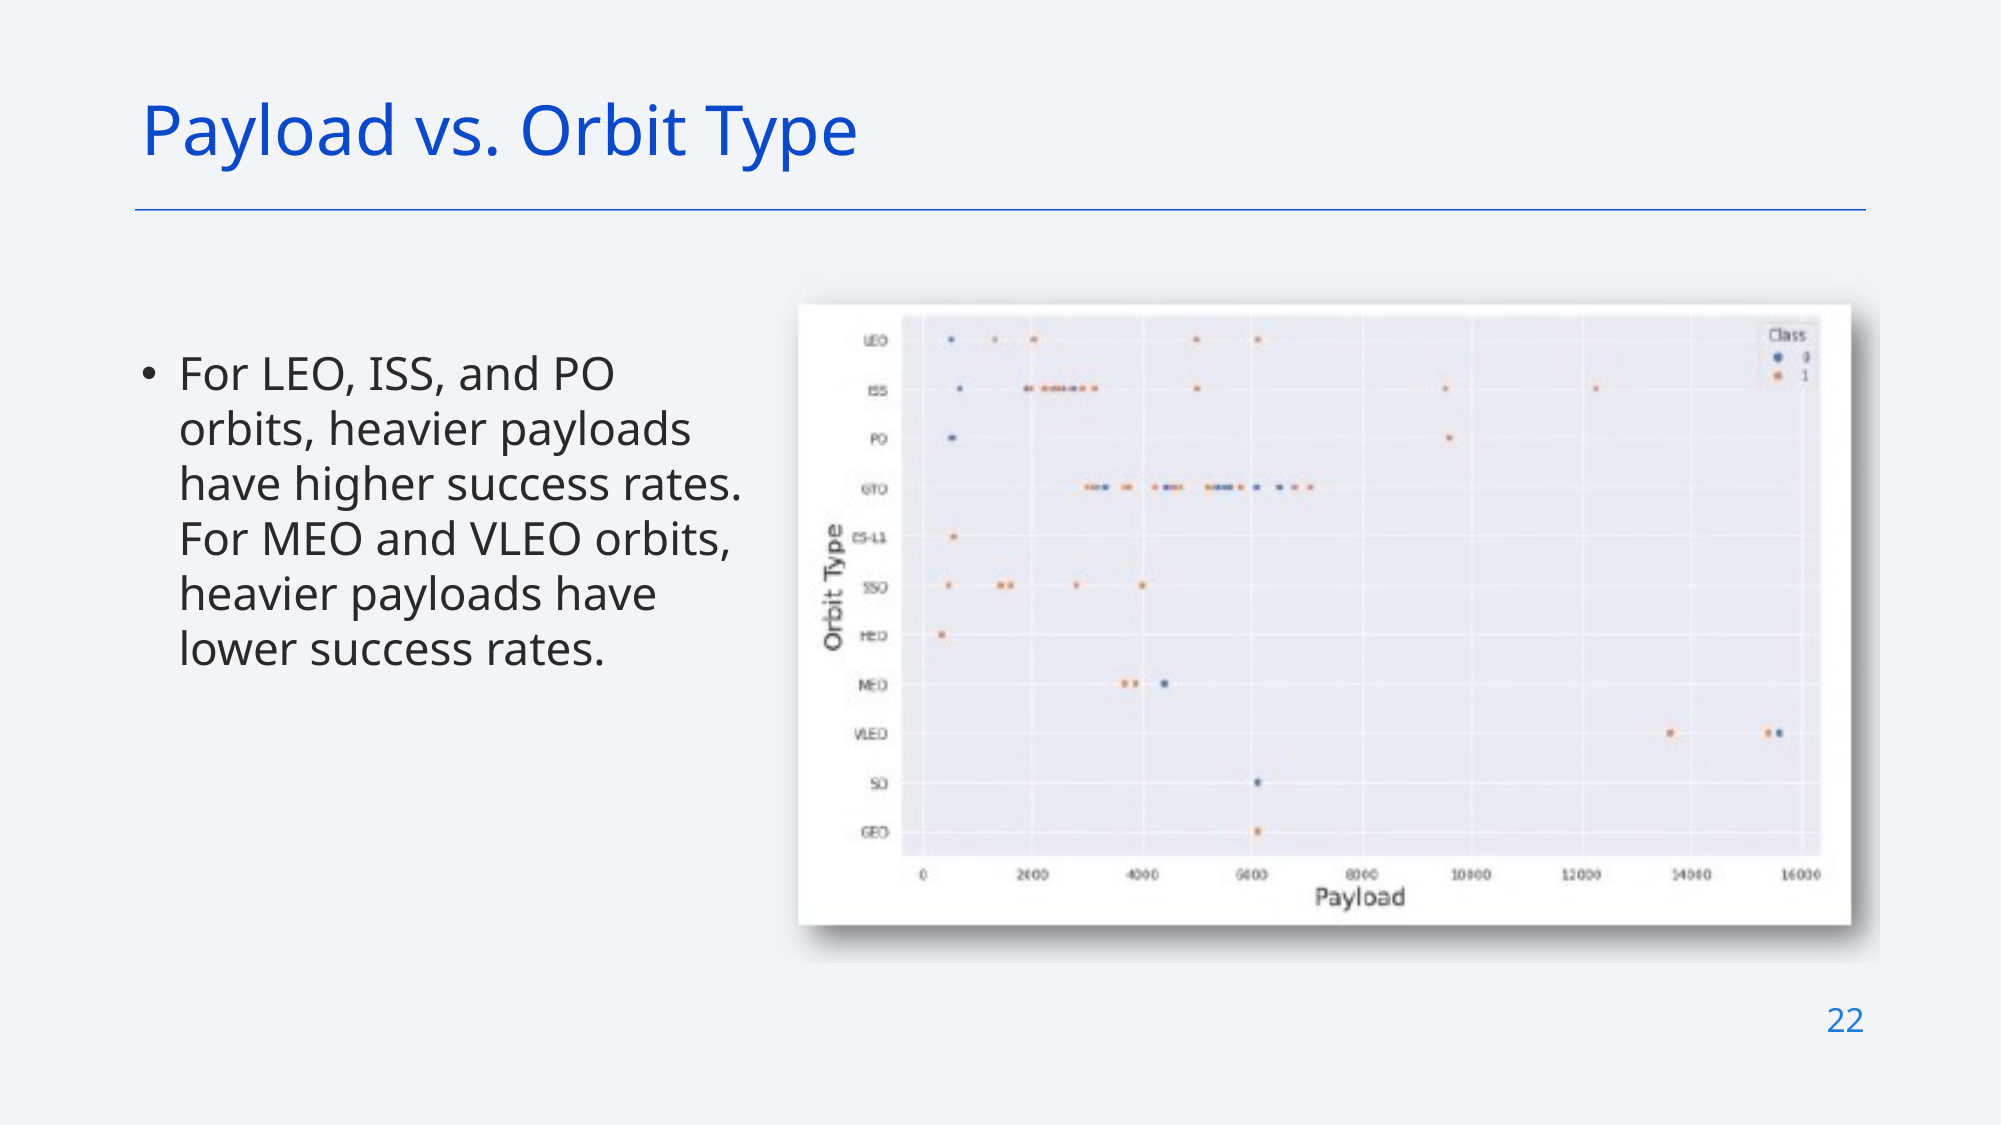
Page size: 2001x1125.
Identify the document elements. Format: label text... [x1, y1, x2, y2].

picture [0, 0, 2001, 1125]
list For LEO, ISS, and PO orbits, heavier payloads have higher success rates. For MEO and VLEO orbits, heavier payloads have lower success rates. [126, 337, 771, 963]
slide_number 22 [1429, 988, 1880, 1055]
text_box Payload vs. Orbit Type [126, 88, 1852, 179]
